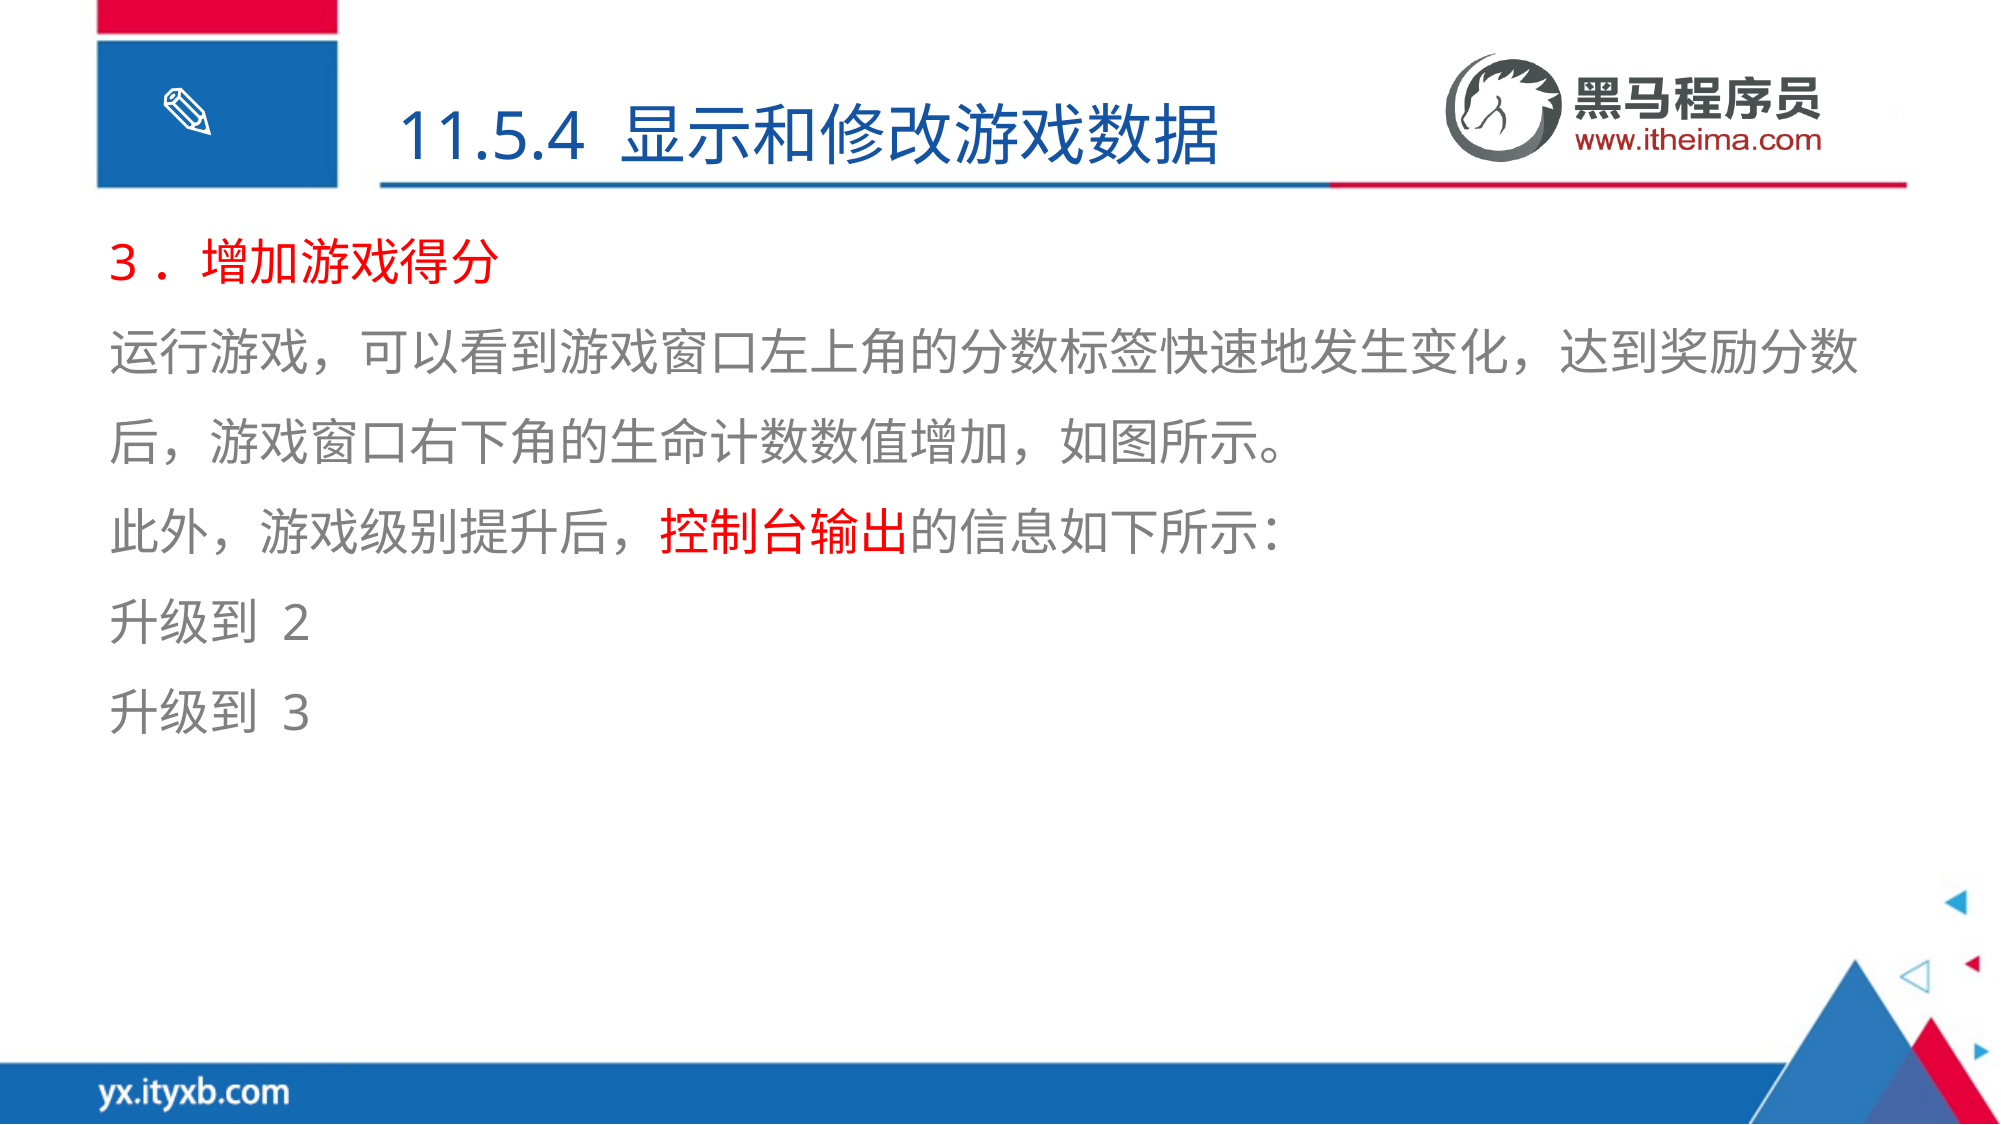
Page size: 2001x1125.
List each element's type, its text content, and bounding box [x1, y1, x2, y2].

text_box 3．增加游戏得分 运行游戏，可以看到游戏窗口左上角的分数标签快速地发生变化，达到奖励分数后，游戏窗口右下角的生命计数数值增加，如图所示。 此外，游戏级别提升后，控制台输出的信息如下所示： 升级到 2 升级到 3 [94, 193, 1908, 748]
text_box 11.5.4 显示和修改游戏数据 [382, 94, 1754, 182]
picture [0, 0, 2000, 1124]
